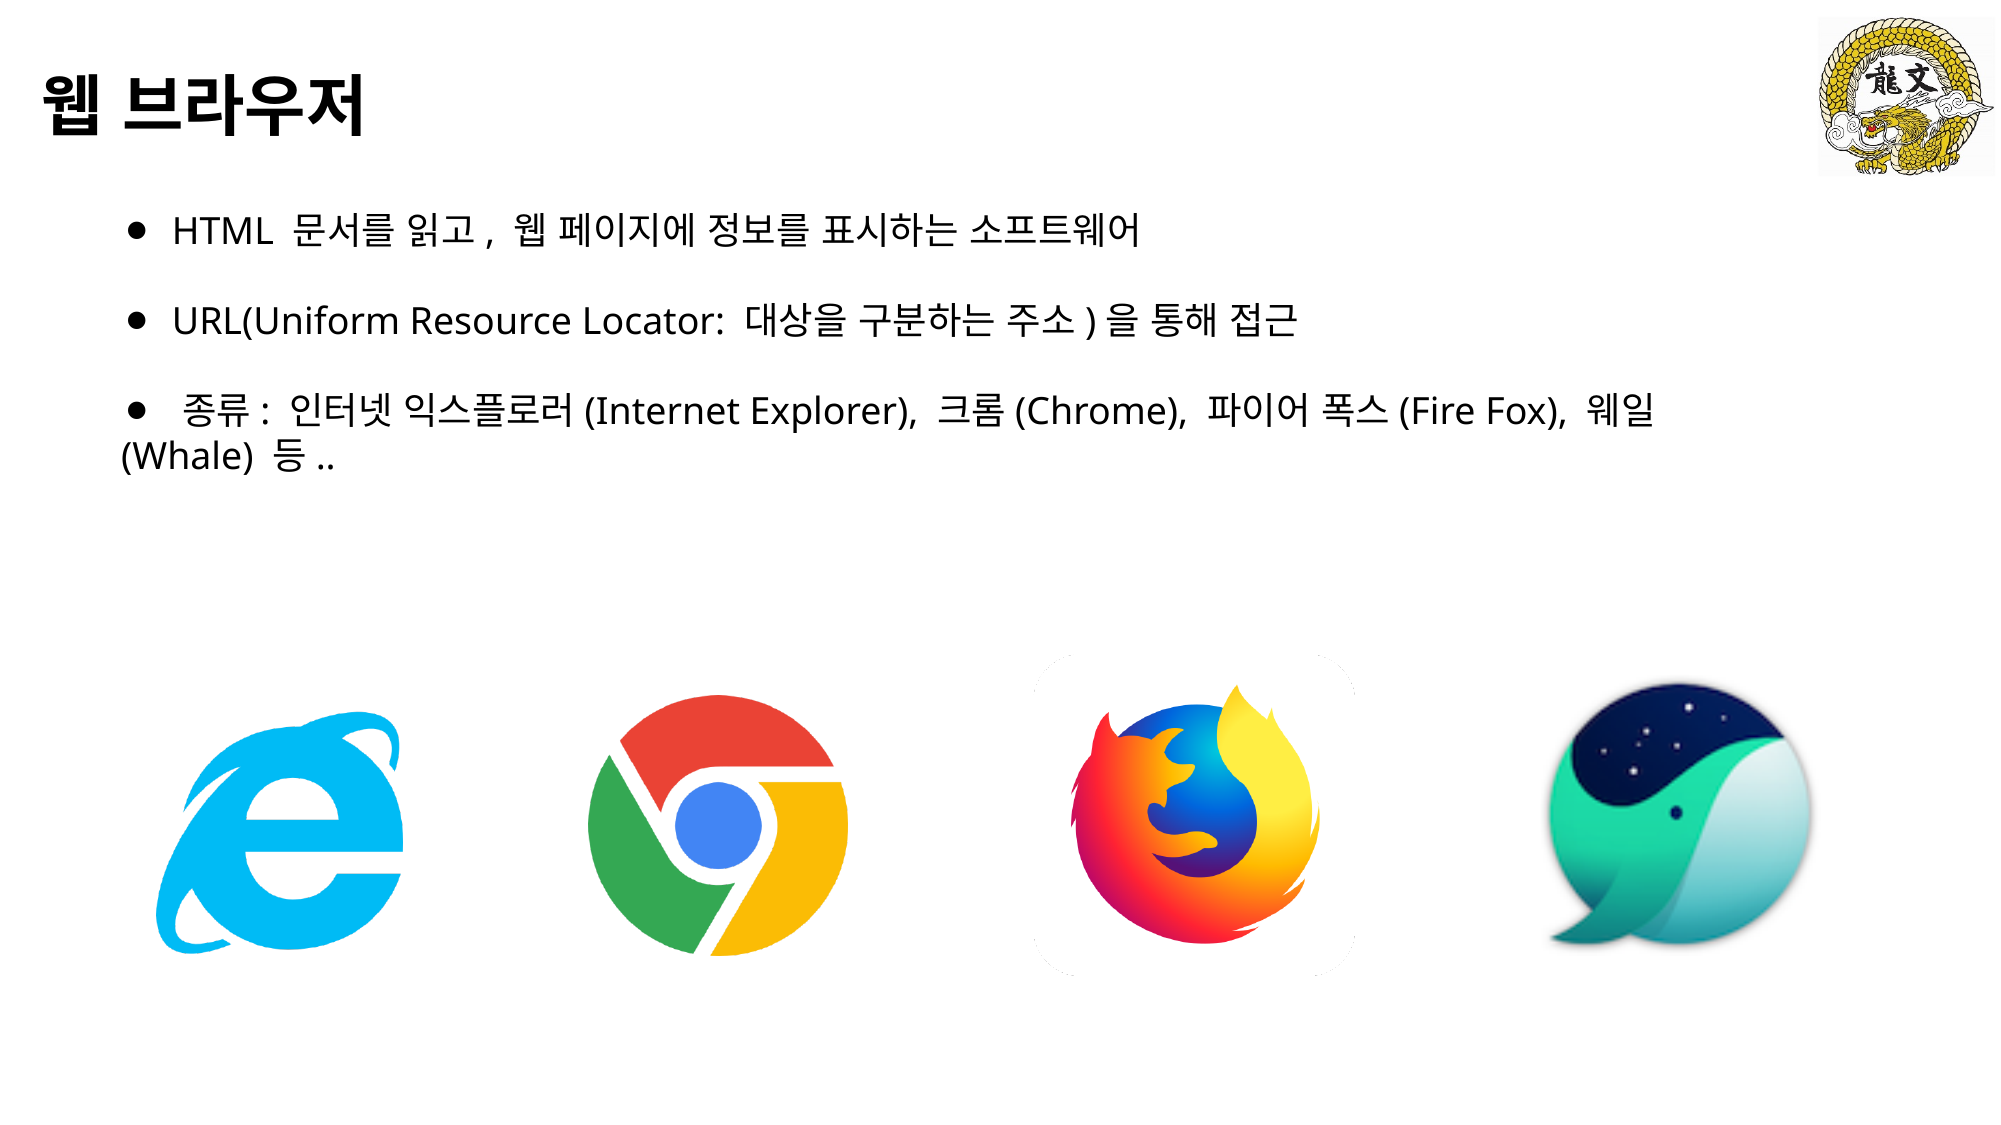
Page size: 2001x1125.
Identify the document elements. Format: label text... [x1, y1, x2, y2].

text_box ⚫️ HTML 문서를 읽고, 웹 페이지에 정보를 표시하는 소프트웨어 ⚫️ URL(Uniform Resource Locator: 대상을 구분하는 주소)을 통해 접근 ⚫️ 종류: 인터넷 익스플로러(Internet Explorer), 크롬(Chrome), 파이어 폭스(Fire Fox), 웨일(Whale) 등.. [106, 199, 1744, 485]
picture [587, 695, 848, 956]
picture [1799, 0, 2000, 200]
picture [156, 709, 403, 904]
picture [247, 778, 338, 819]
picture [1540, 674, 1821, 956]
picture [1033, 654, 1355, 976]
picture [156, 852, 403, 956]
text_box 웹 브라우저 [27, 56, 509, 151]
